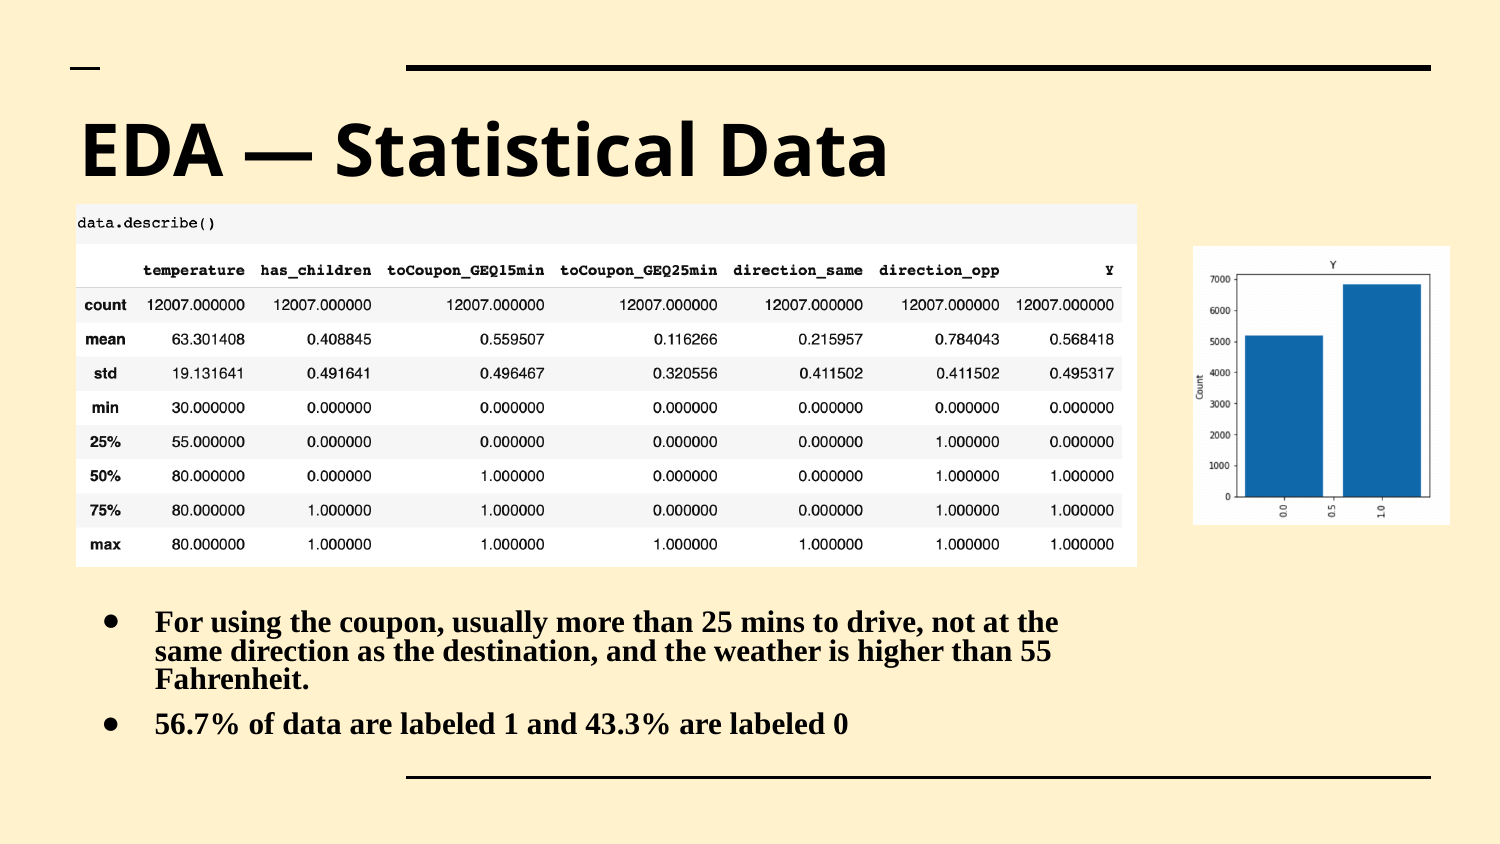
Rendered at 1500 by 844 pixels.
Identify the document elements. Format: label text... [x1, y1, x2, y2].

list For using the coupon, usually more than 25 mins to drive, not at the same direction as the destination, and the weather is higher than 55 Fahrenheit. [64, 595, 1125, 700]
text_box 56.7% of data are labeled 1 and 43.3% are labeled 0 [64, 690, 1025, 757]
title EDA — Statistical Data [64, 88, 1102, 194]
picture [75, 204, 1137, 568]
picture [1192, 246, 1450, 525]
